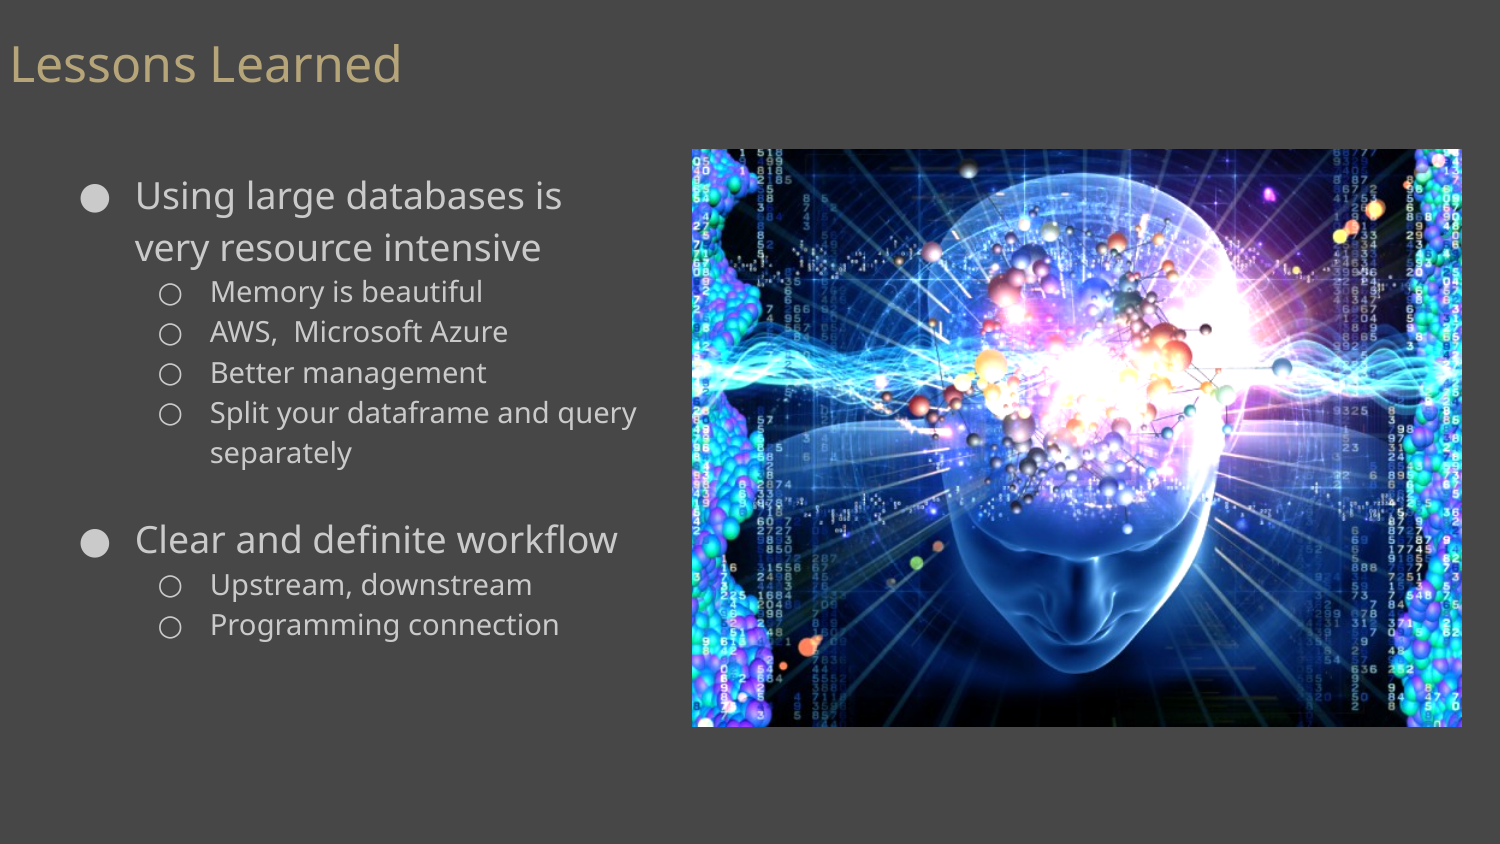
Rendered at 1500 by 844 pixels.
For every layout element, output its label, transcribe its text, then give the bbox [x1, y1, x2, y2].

title Lessons Learned [0, 13, 1393, 108]
list Using large databases is very resource intensive Memory is beautiful AWS, Microsoft Azure Better management Split your dataframe and query separately Clear and definite workflow Upstream, downstream Programming connection [44, 150, 660, 807]
picture [692, 149, 1462, 727]
